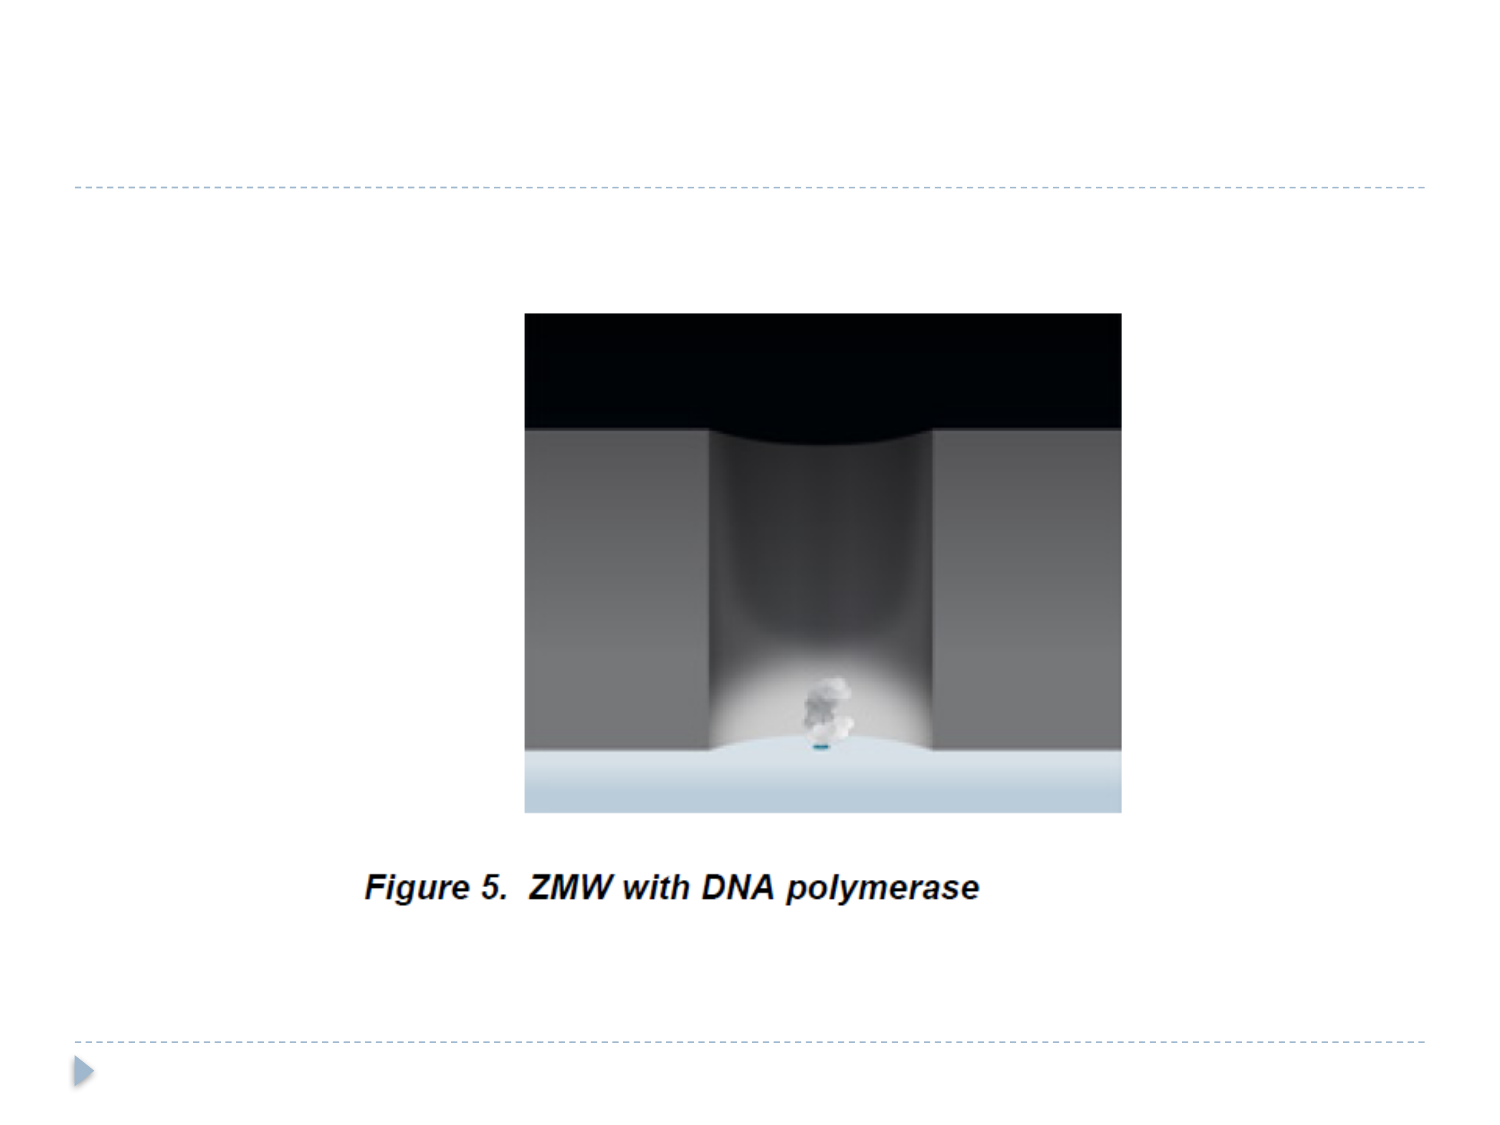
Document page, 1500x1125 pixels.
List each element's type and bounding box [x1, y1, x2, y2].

list [352, 298, 1148, 912]
